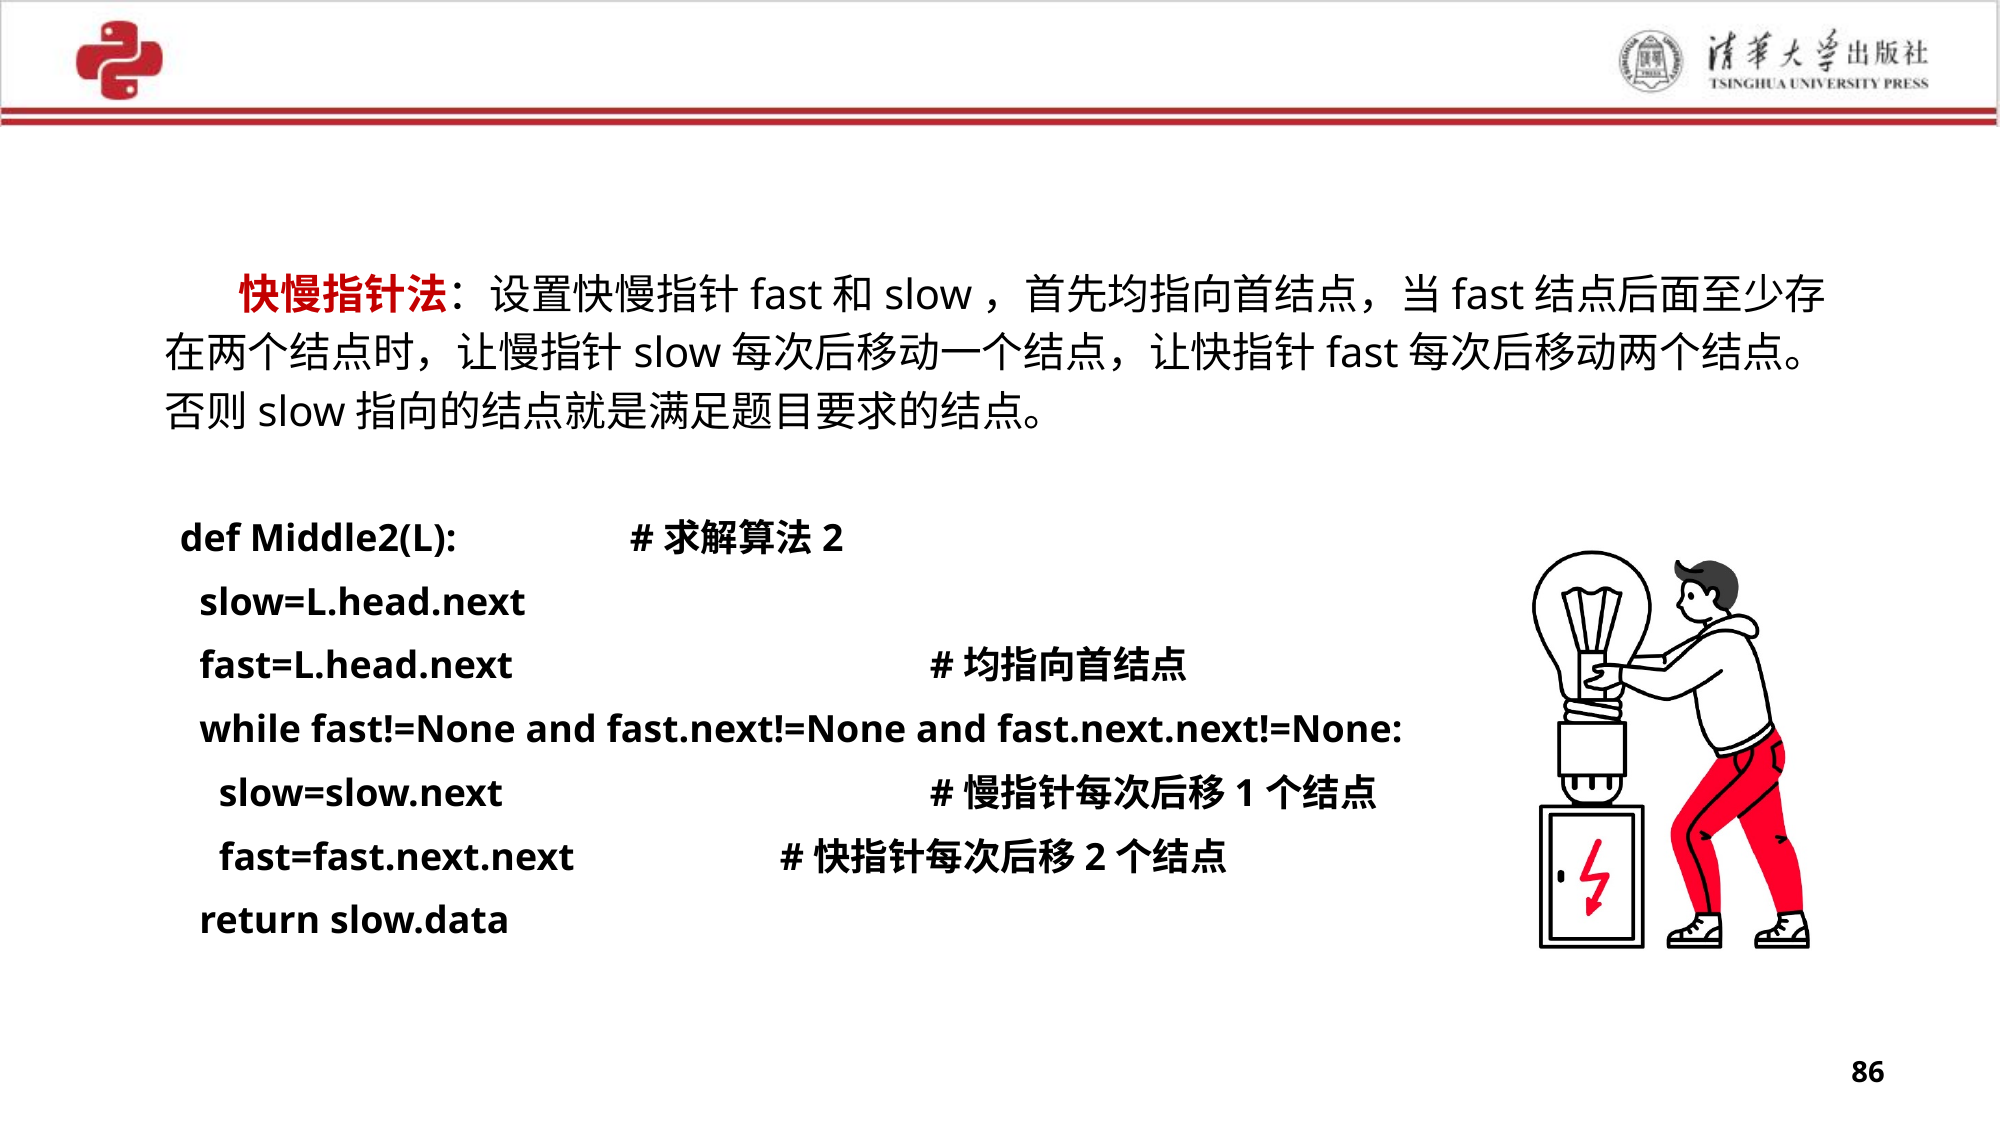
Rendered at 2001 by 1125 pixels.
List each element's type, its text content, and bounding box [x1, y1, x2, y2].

text_box 快慢指针法：设置快慢指针fast和slow，首先均指向首结点，当fast结点后面至少存在两个结点时，让慢指针slow每次后移动一个结点，让快指针fast每次后移动两个结点。否则slow指向的结点就是满足题目要求的结点。 [149, 251, 1851, 442]
slide_number 86 [1433, 1042, 1900, 1103]
text_box def Middle2(L): #求解算法2 slow=L.head.next fast=L.head.next #均指向首结点 while fast!=None and fast.next!=None and fast.next.next!=None: slow=slow.next #慢指针每次后移1个结点 fast=fast.next.next #快指针每次后移2个结点 return slow.data [148, 494, 1435, 961]
picture [1434, 495, 1896, 977]
picture [0, 0, 2000, 127]
